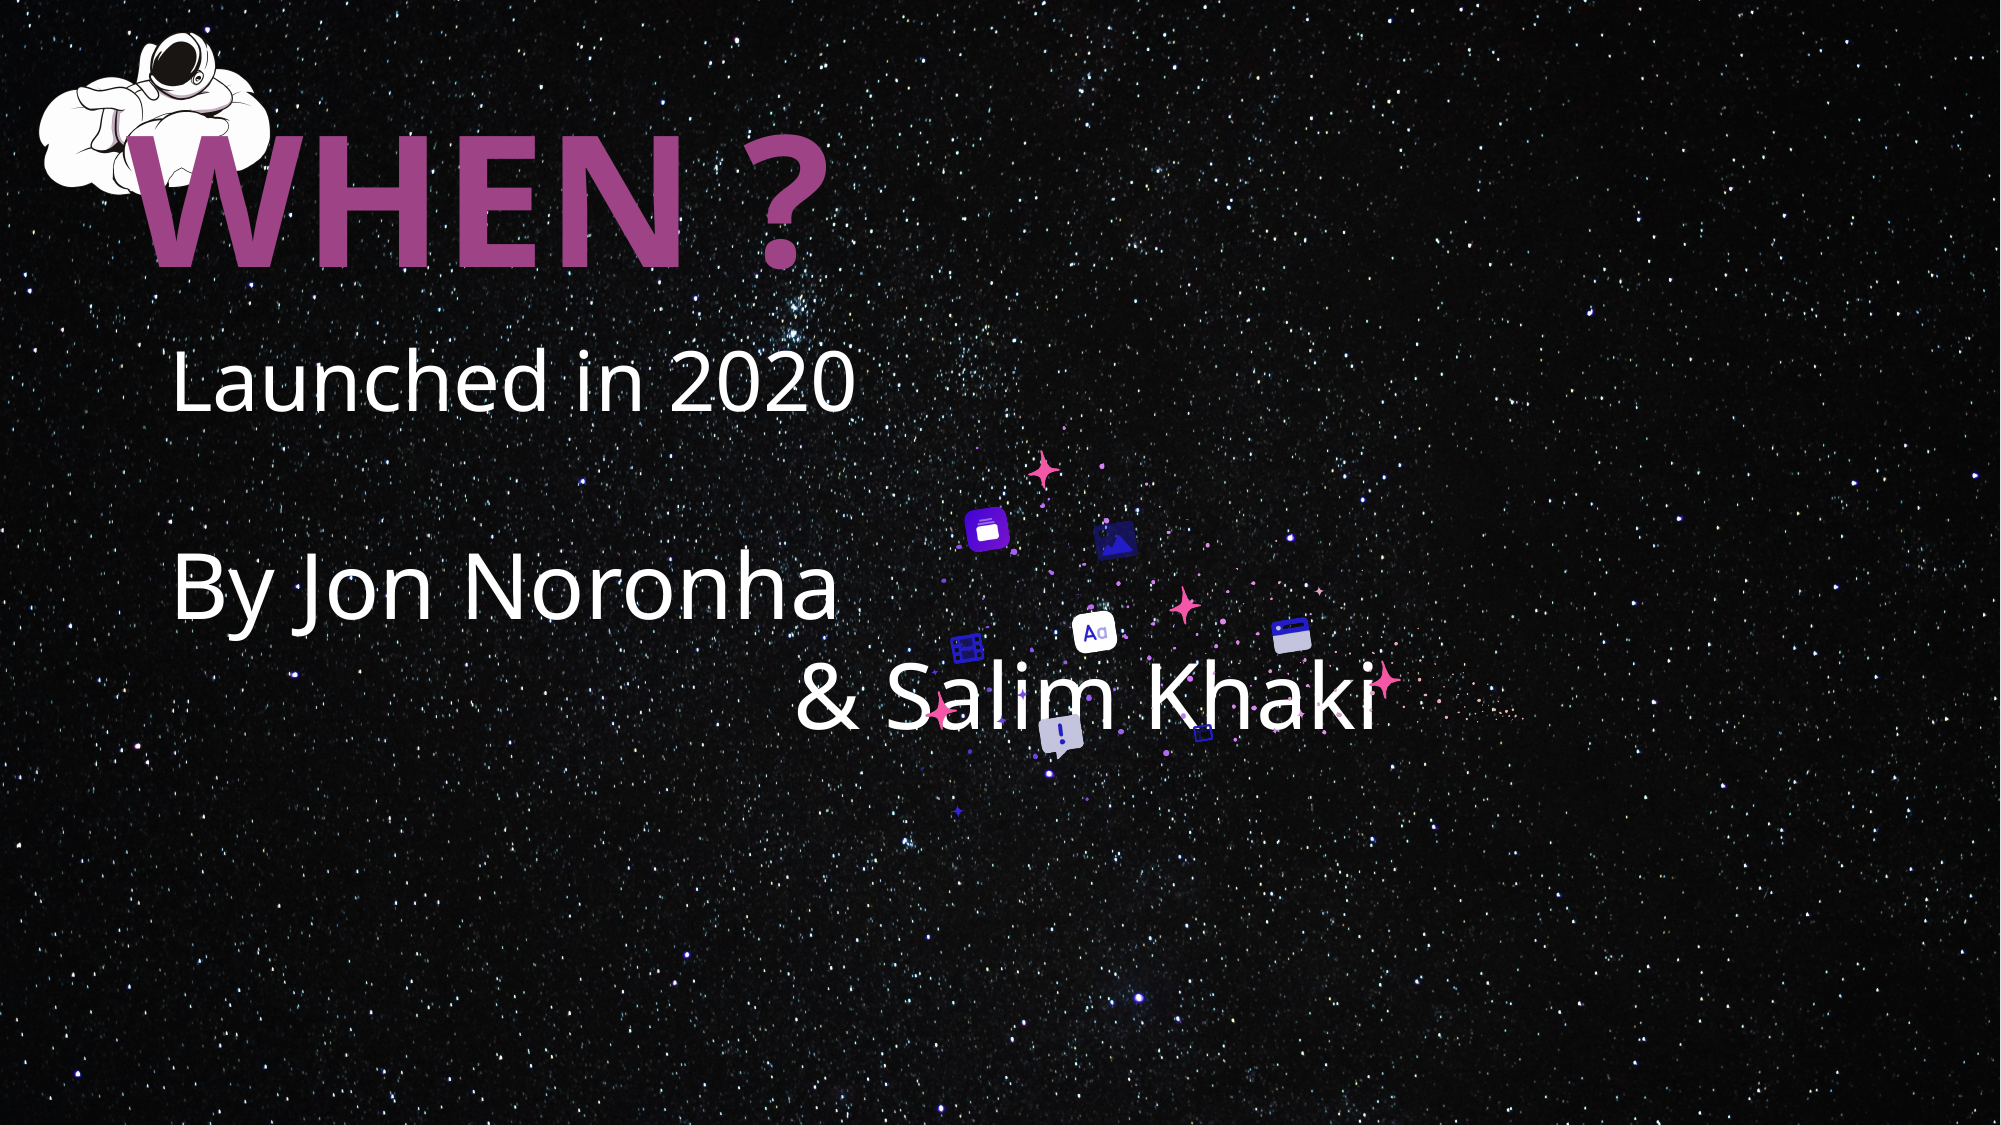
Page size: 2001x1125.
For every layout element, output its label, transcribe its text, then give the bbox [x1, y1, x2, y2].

text_box WHEN ? [111, 76, 1092, 312]
picture [0, 0, 2001, 1125]
text_box Launched in 2020 By Jon Noronha & Salim Khaki [154, 320, 1397, 755]
